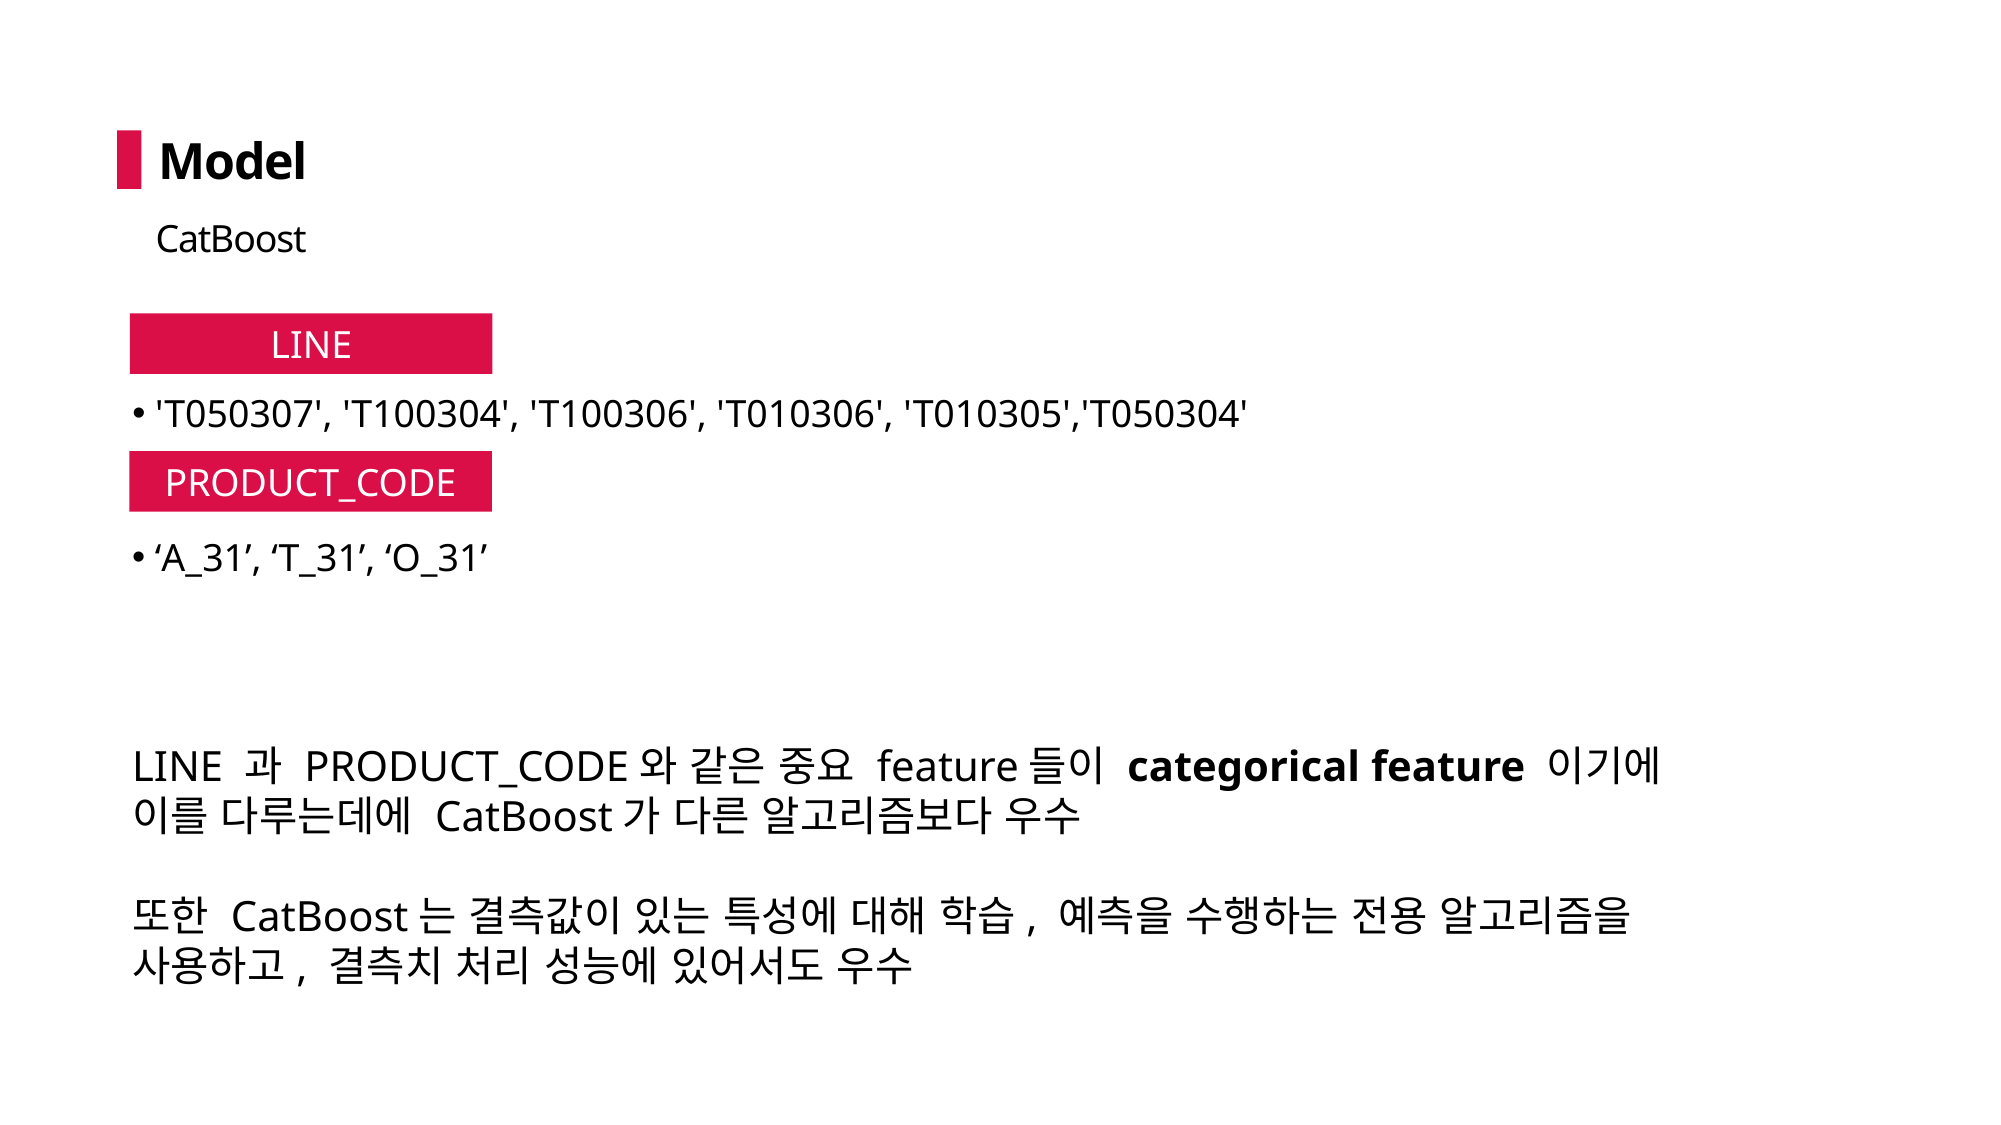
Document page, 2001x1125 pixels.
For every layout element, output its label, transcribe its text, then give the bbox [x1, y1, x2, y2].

text_box LINE [129, 312, 493, 375]
text_box Model [143, 121, 323, 197]
text_box PRODUCT_CODE [128, 450, 493, 513]
text_box 'T050307', 'T100304', 'T100306', 'T010306', 'T010305','T050304' [117, 382, 1366, 443]
text_box LINE 과 PRODUCT_CODE와 같은 중요 feature들이 categorical feature 이기에 이를 다루는데에 CatBoost가 다른 알고리즘보다 우수 또한 CatBoost는 결측값이 있는 특성에 대해 학습, 예측을 수행하는 전용 알고리즘을 사용하고, 결측치 처리 성능에 있어서도 우수 [117, 732, 1771, 998]
text_box ‘A_31’, ‘T_31’, ‘O_31’ [117, 526, 1134, 587]
text_box [116, 129, 142, 190]
text_box CatBoost [140, 207, 322, 268]
